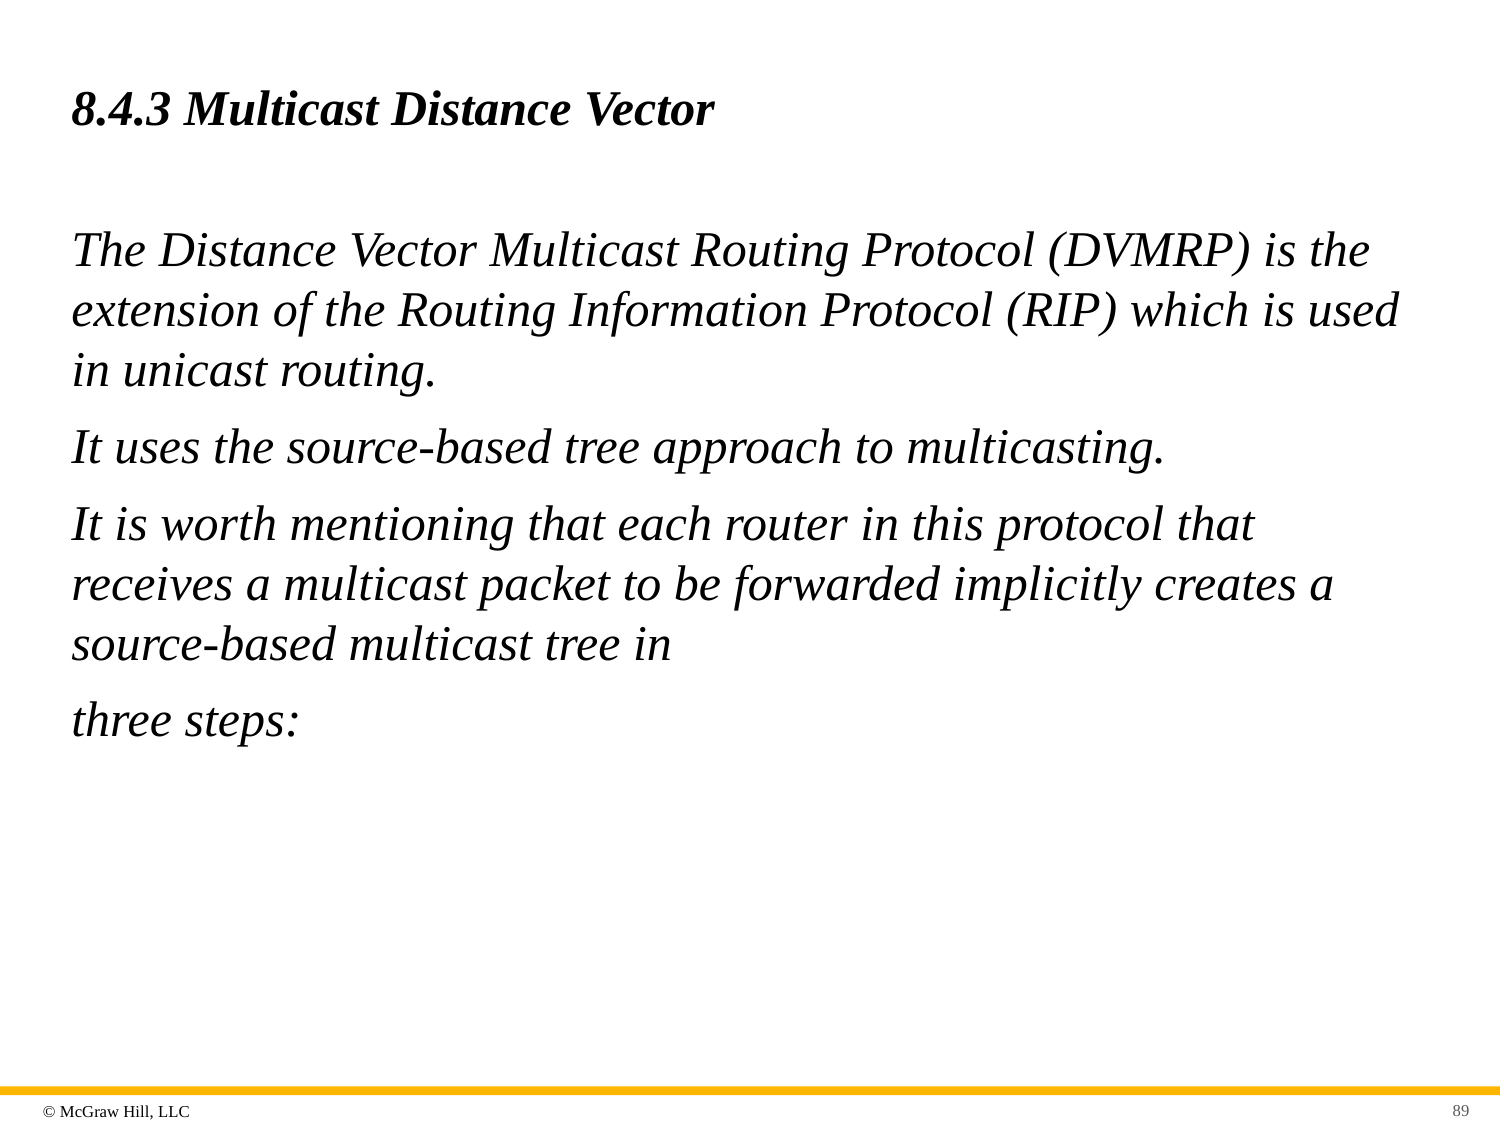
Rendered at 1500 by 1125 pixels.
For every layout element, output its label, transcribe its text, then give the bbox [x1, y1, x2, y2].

list The Distance Vector Multicast Routing Protocol (DVMRP) is the extension of the Routing Information Protocol (RIP) which is used in unicast routing. It uses the source-based tree approach to multicasting. It is worth mentioning that each router in this protocol that receives a multicast packet to be forwarded implicitly creates a source-based multicast tree in three steps: [56, 209, 1444, 824]
title 8.4.3 Multicast Distance Vector [56, 50, 1444, 162]
slide_number 89 [1418, 1096, 1477, 1123]
